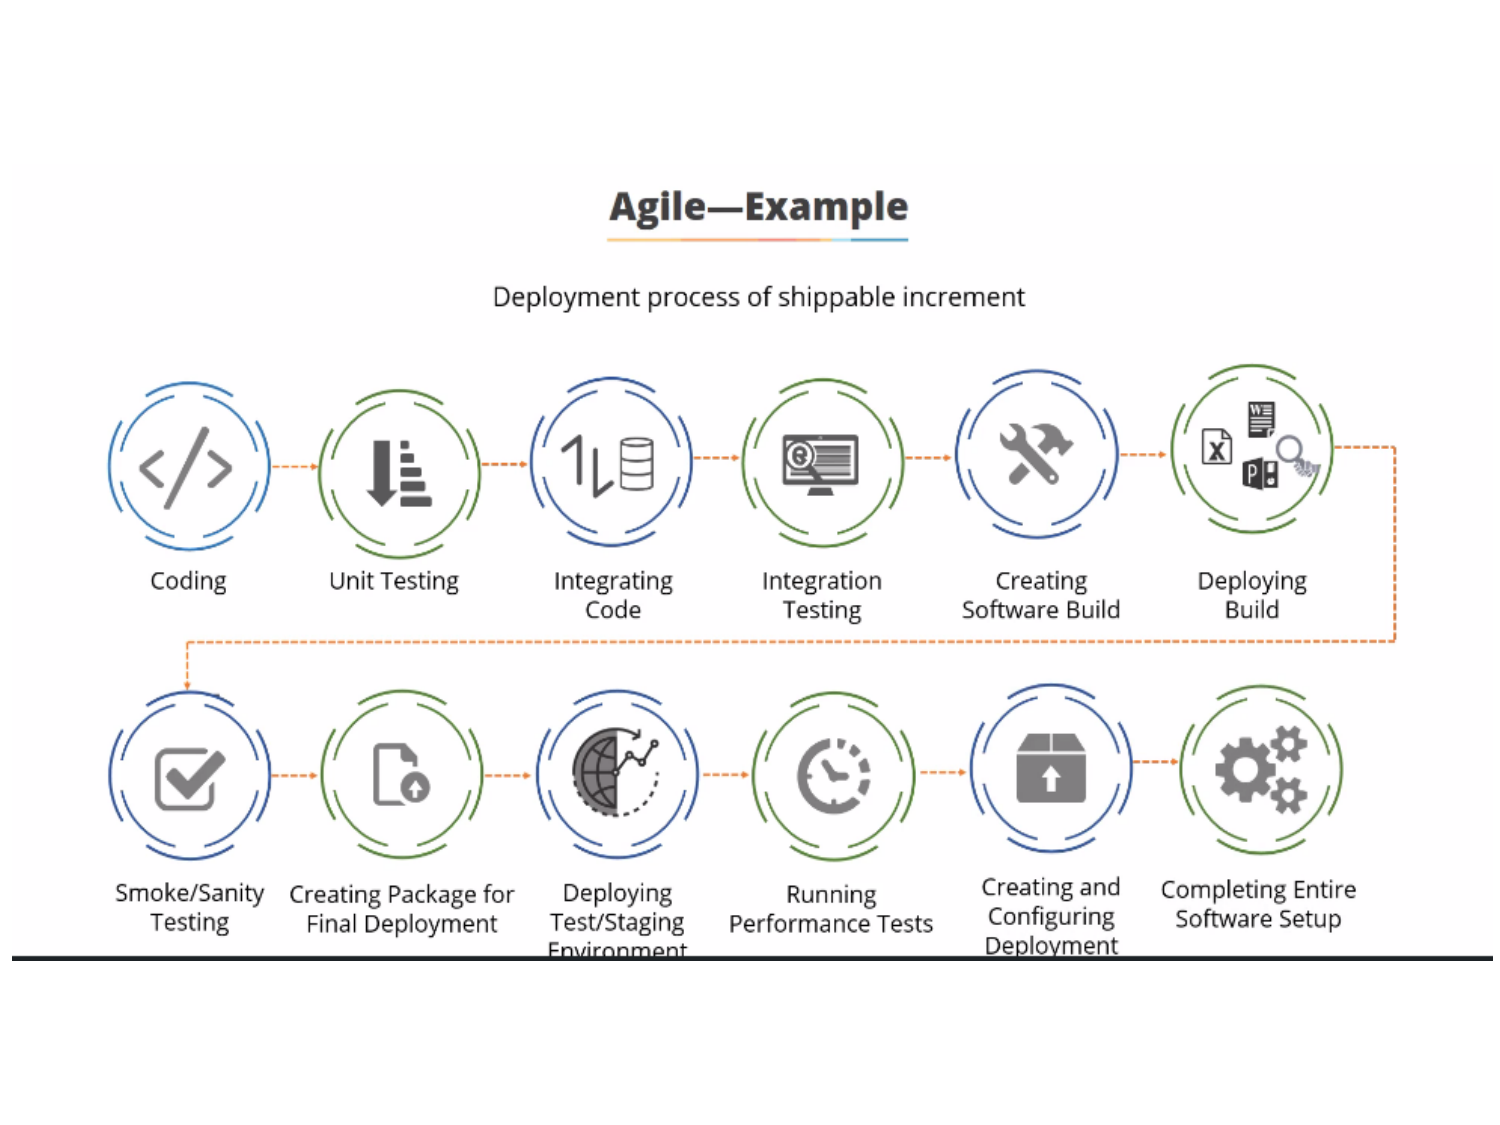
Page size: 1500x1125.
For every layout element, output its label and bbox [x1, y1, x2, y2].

picture [12, 164, 1494, 961]
